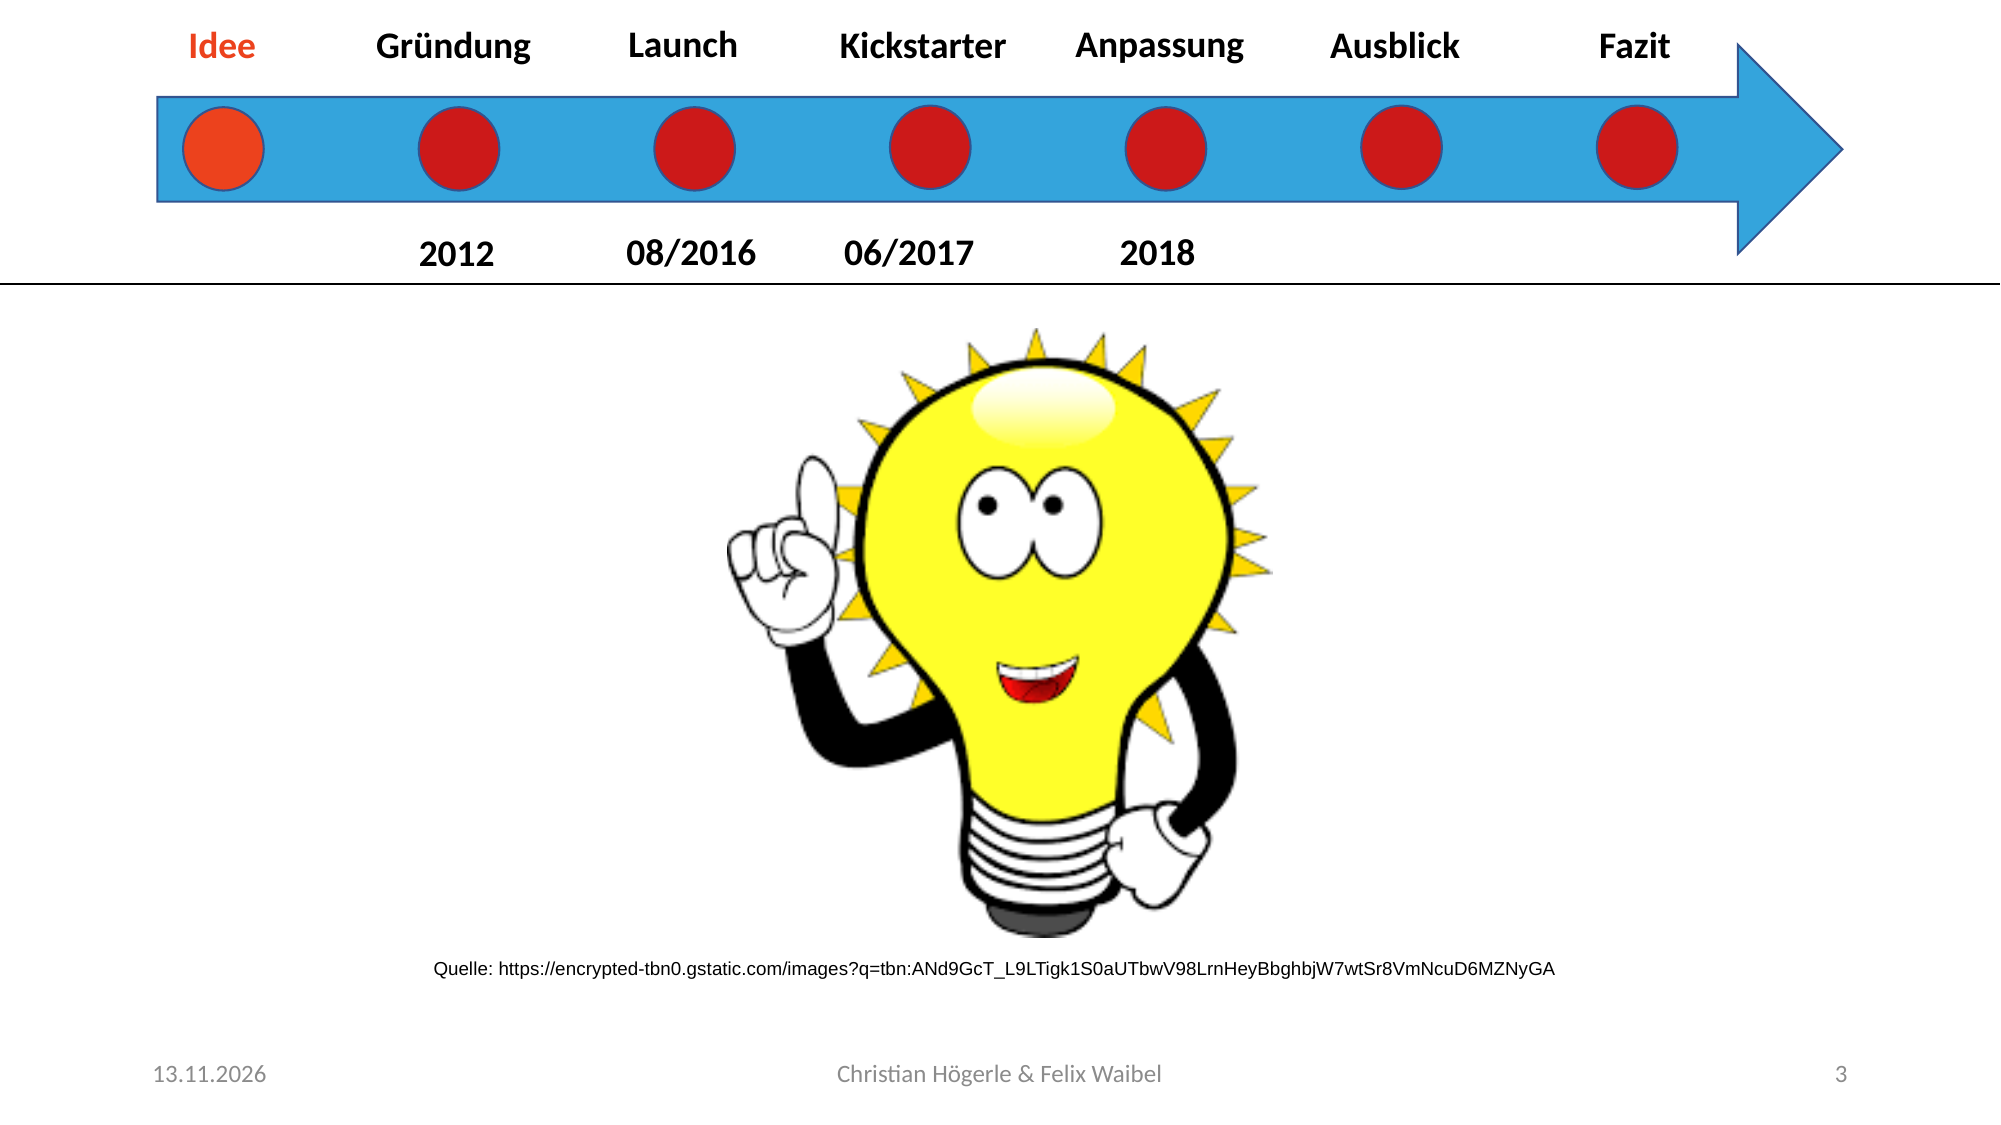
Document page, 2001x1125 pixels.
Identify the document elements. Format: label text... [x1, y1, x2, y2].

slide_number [137, 1042, 588, 1103]
slide_number 3 [1412, 1042, 1863, 1103]
text_box Quelle: https://encrypted-tbn0.gstatic.com/images?q=tbn:ANd9GcT_L9LTigk1S0aUTbwV98LrnHeyBbghbjW7wtSr8VmNcuD6MZNyGA [418, 949, 1662, 987]
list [727, 328, 1273, 939]
footer Christian Högerle & Felix Waibel [662, 1042, 1338, 1103]
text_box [157, 12, 1843, 283]
